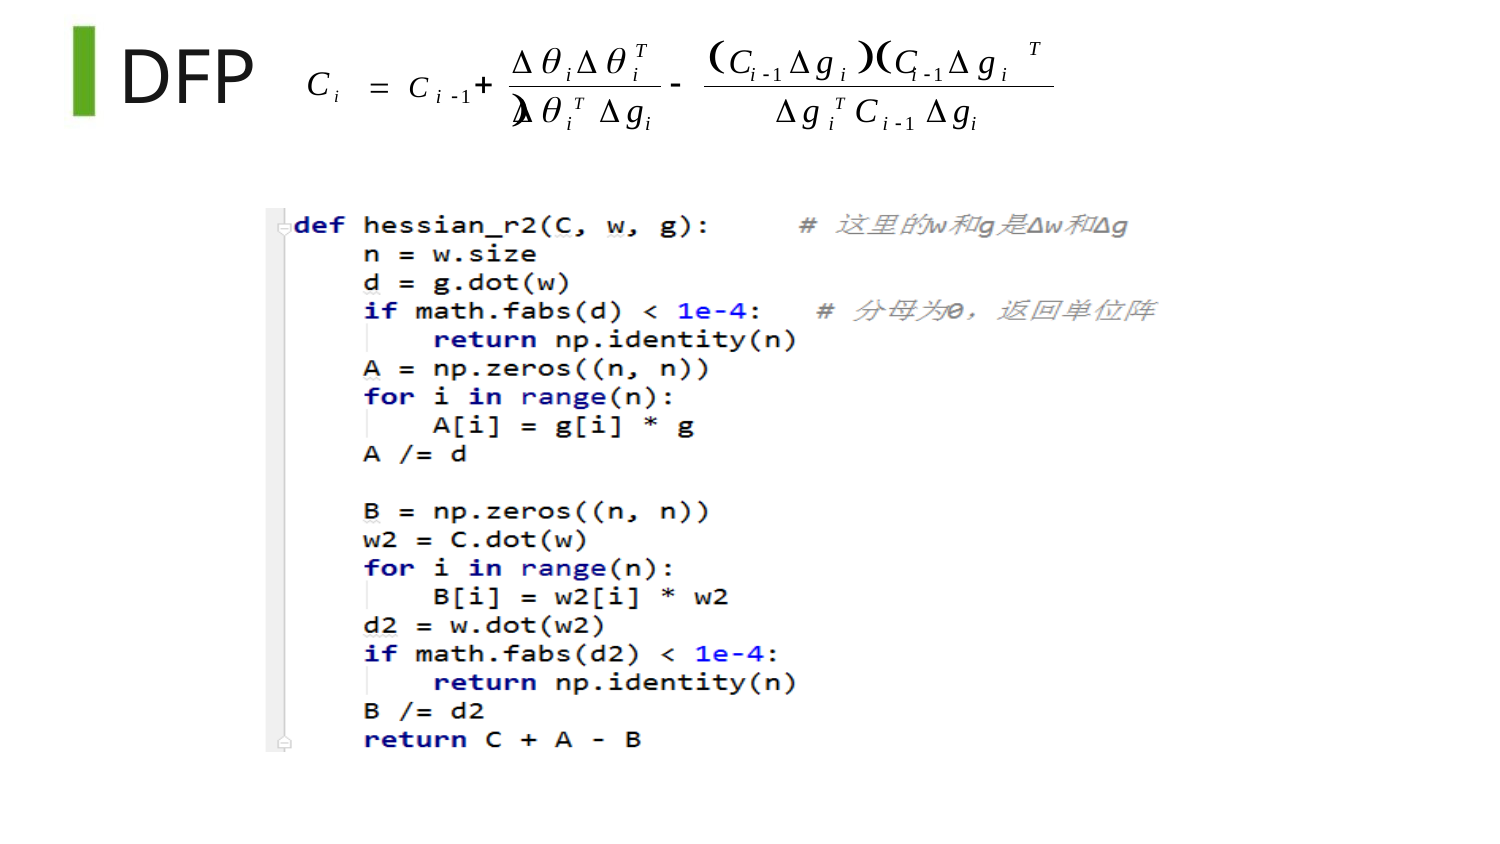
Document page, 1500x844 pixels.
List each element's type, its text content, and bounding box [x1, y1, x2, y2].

title DFP  Ci 1 [111, 26, 472, 170]
text_box  T g [505, 82, 509, 130]
text_box   C g C g  [509, 25, 1032, 136]
picture [64, 14, 104, 129]
text_box  [472, 58, 502, 102]
text_box [265, 208, 1159, 752]
text_box T [1032, 33, 1046, 60]
